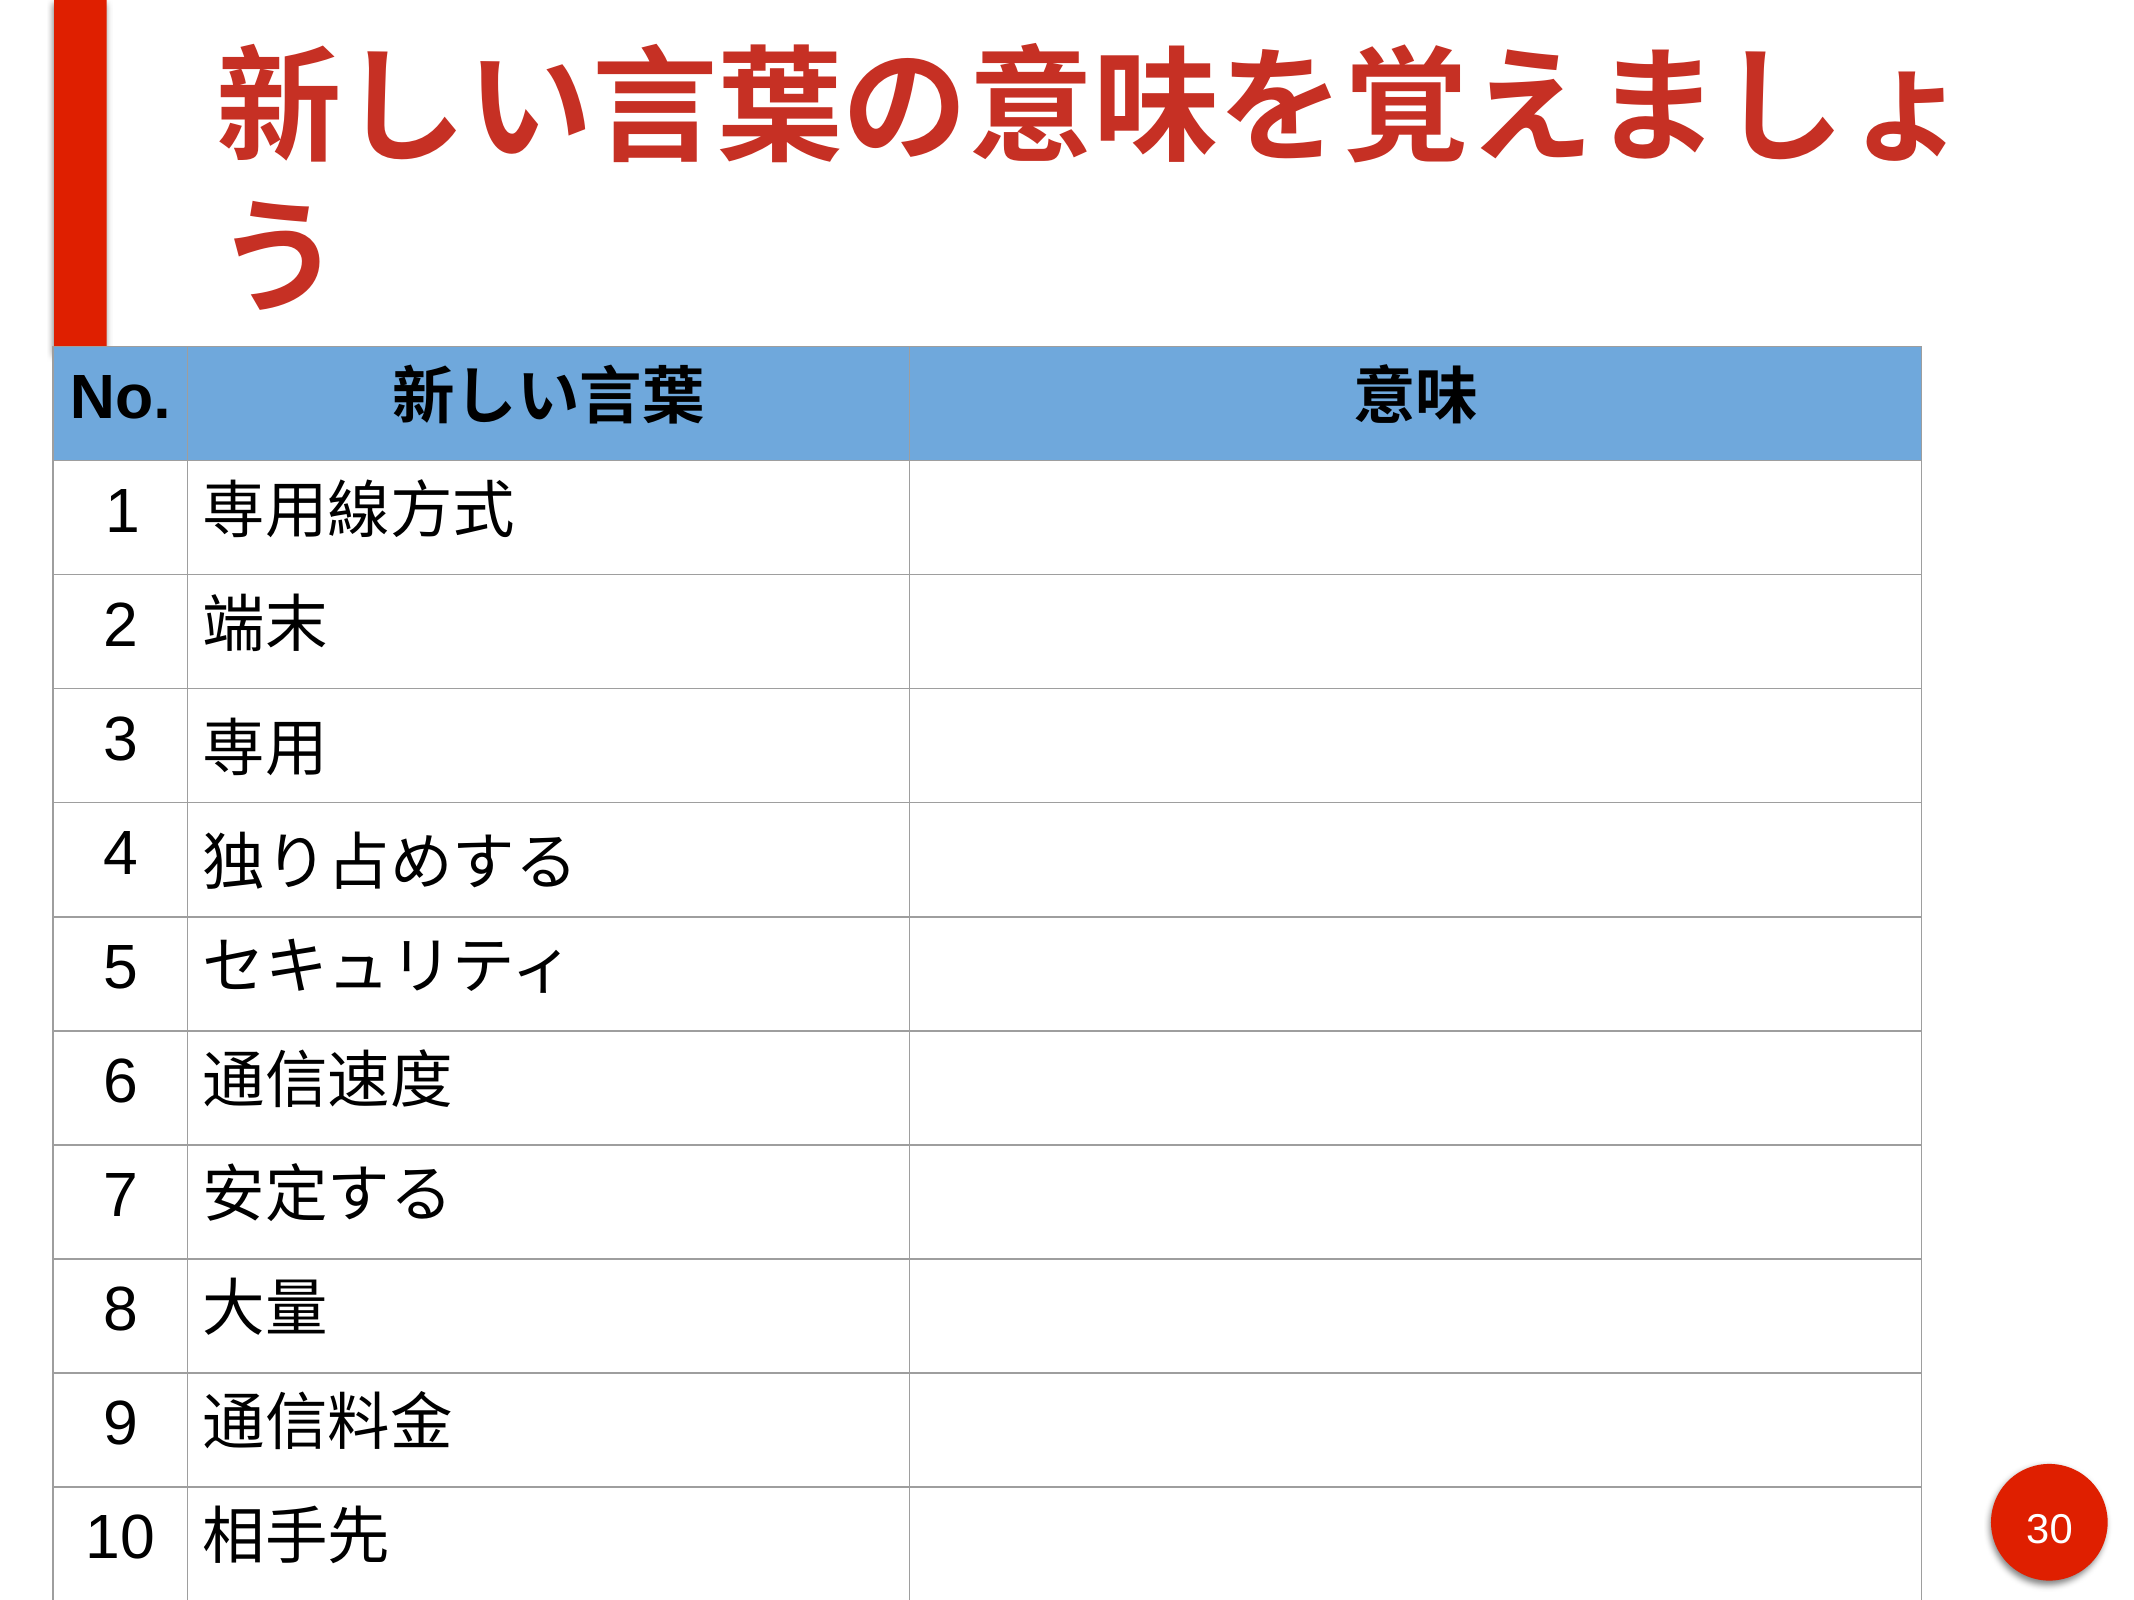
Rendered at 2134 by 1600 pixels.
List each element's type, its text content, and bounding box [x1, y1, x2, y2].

table_cell 9 [54, 1374, 187, 1486]
table_cell [910, 1032, 1921, 1144]
table_cell セキュリティ [188, 918, 909, 1030]
table_cell 相手先 [188, 1488, 909, 1600]
table_cell 専用線方式 [188, 461, 909, 574]
table_cell [910, 803, 1921, 916]
table_cell 1 [54, 461, 187, 574]
table_cell [910, 1374, 1921, 1486]
table_cell 5 [54, 918, 187, 1030]
table_cell 安定する [188, 1146, 909, 1258]
table_cell 4 [54, 803, 187, 916]
table_cell 大量 [188, 1260, 909, 1372]
table_header No. [54, 347, 187, 460]
table_cell [910, 1260, 1921, 1372]
title 新しい言葉の意味を覚えましょう [208, 18, 2030, 336]
table_cell 8 [54, 1260, 187, 1372]
table_header 意味 [910, 347, 1921, 460]
table_cell [910, 461, 1921, 574]
table_cell 専用 [188, 689, 909, 802]
table_cell [910, 918, 1921, 1030]
table_cell 端末 [188, 575, 909, 688]
table_cell 独り占めする [188, 803, 909, 916]
table_cell 6 [54, 1032, 187, 1144]
slide_number 30 [2012, 1493, 2087, 1552]
table_cell [910, 689, 1921, 802]
table_cell 3 [54, 689, 187, 802]
table_cell [910, 1488, 1921, 1600]
table_cell [910, 575, 1921, 688]
table_cell 7 [54, 1146, 187, 1258]
table_cell 10 [54, 1488, 187, 1600]
table_cell 通信料金 [188, 1374, 909, 1486]
table_header 新しい言葉 [188, 347, 909, 460]
table_cell [910, 1146, 1921, 1258]
table_cell 通信速度 [188, 1032, 909, 1144]
table_cell 2 [54, 575, 187, 688]
